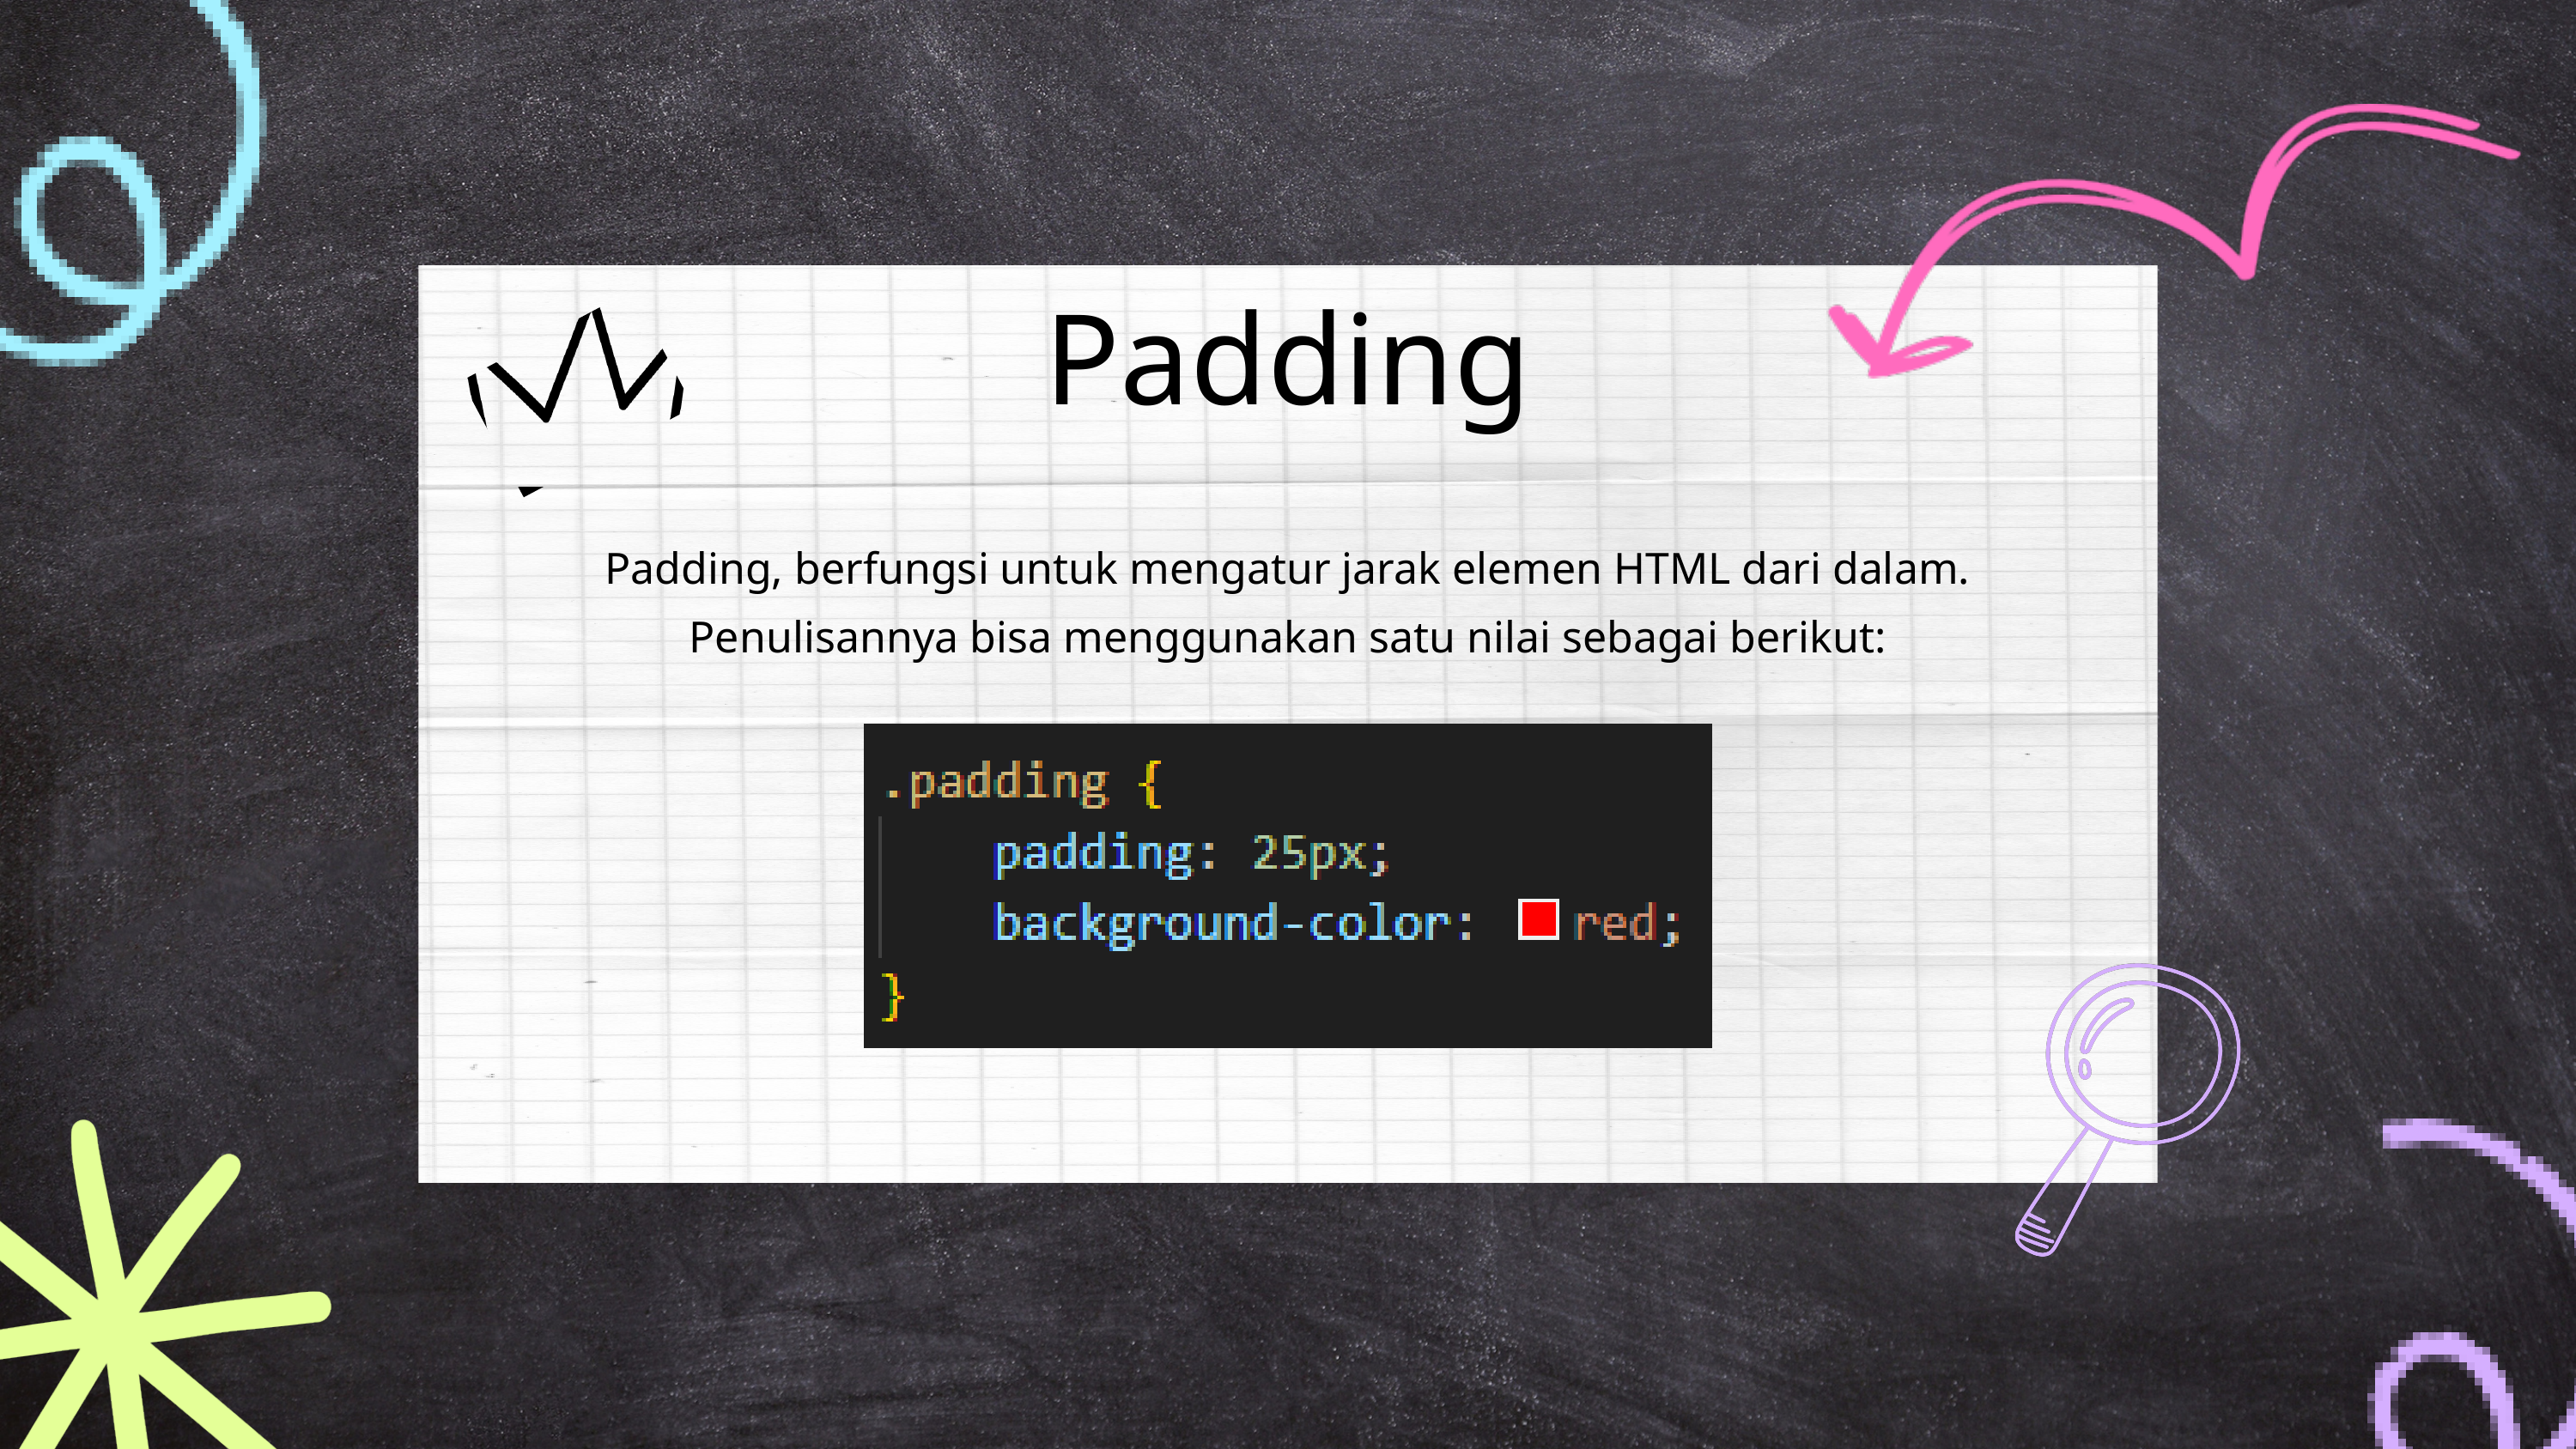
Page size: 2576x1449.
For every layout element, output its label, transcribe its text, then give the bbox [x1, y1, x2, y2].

text_box [0, 1119, 337, 1449]
text_box Padding, berfungsi untuk mengatur jarak elemen HTML dari dalam. Penulisannya bisa menggunakan satu nilai sebagai berikut: [577, 523, 1999, 662]
text_box [2014, 962, 2244, 1257]
text_box [461, 290, 652, 498]
text_box [864, 724, 1712, 1048]
text_box Padding [595, 327, 1981, 431]
text_box [2299, 1119, 2576, 1449]
text_box [0, 0, 2576, 1449]
text_box [418, 265, 2158, 1183]
text_box [1826, 104, 2524, 379]
text_box [0, 0, 267, 367]
